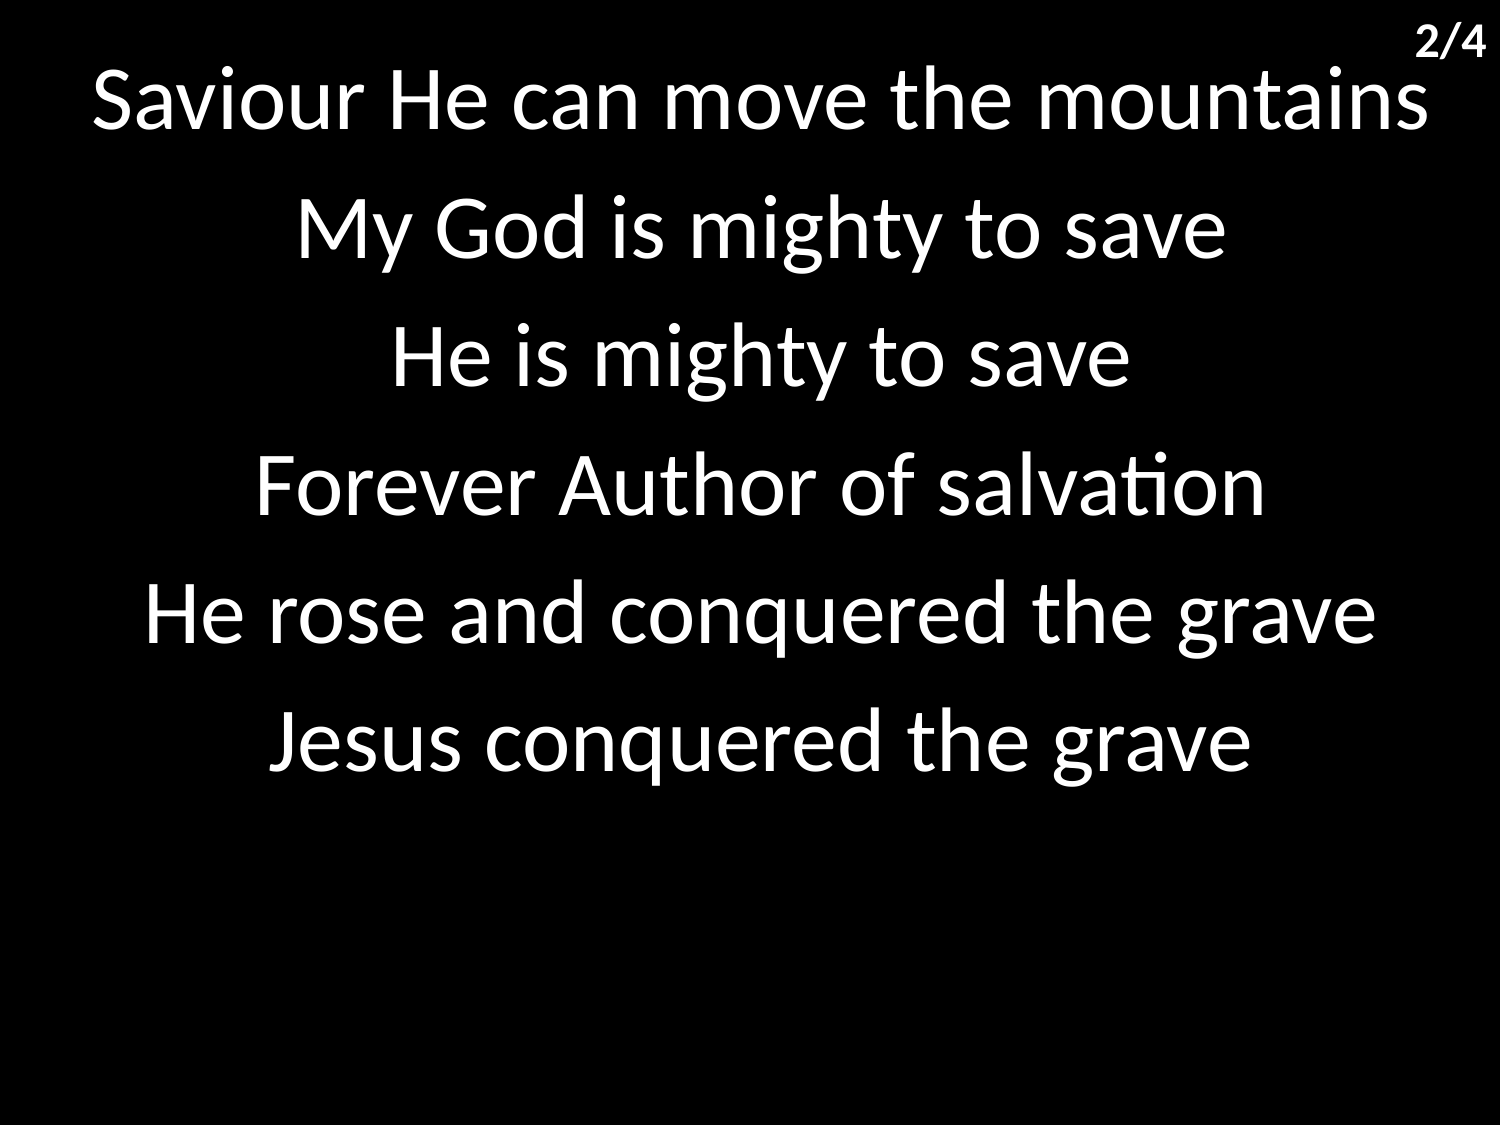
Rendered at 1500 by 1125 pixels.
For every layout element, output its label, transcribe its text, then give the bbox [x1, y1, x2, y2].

subtitle Saviour He can move the mountains My God is mighty to save He is mighty to save Forever Author of salvation He rose and conquered the grave Jesus conquered the grave [53, 30, 1471, 1094]
text_box 2/4 [1399, 0, 1500, 75]
